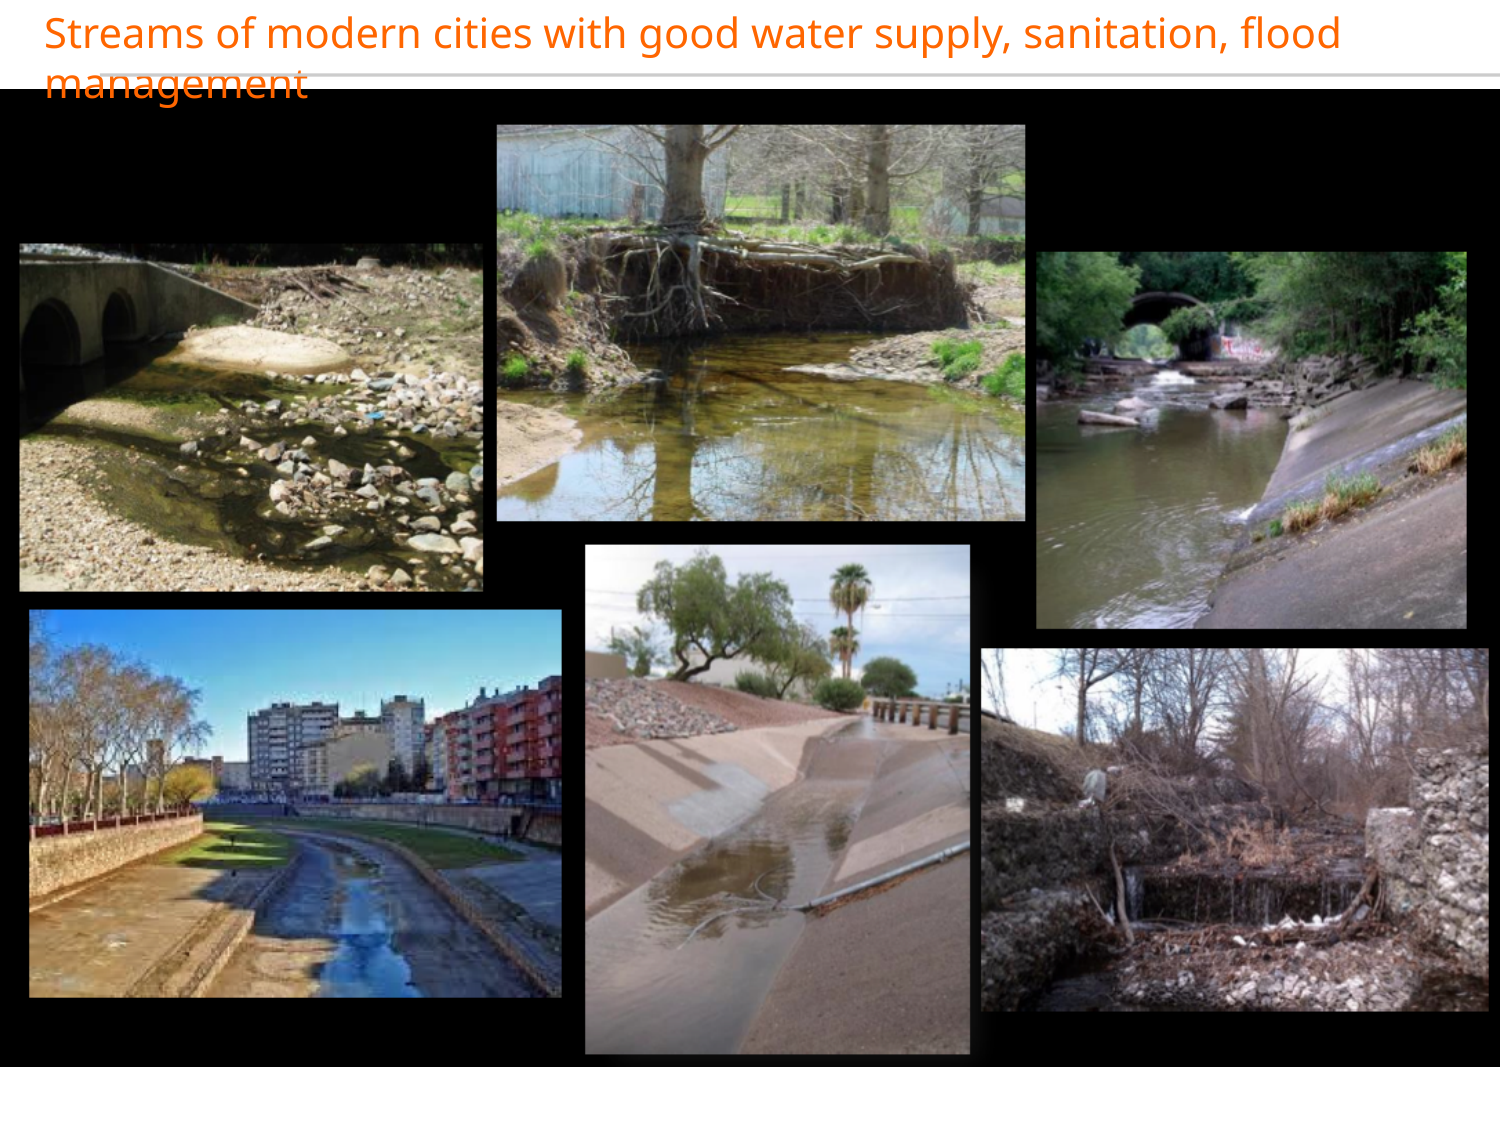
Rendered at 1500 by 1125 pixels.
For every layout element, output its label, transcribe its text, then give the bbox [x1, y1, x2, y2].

picture [0, 89, 1500, 1067]
text_box Streams of modern cities with good water supply, sanitation, flood management [29, 0, 1500, 88]
